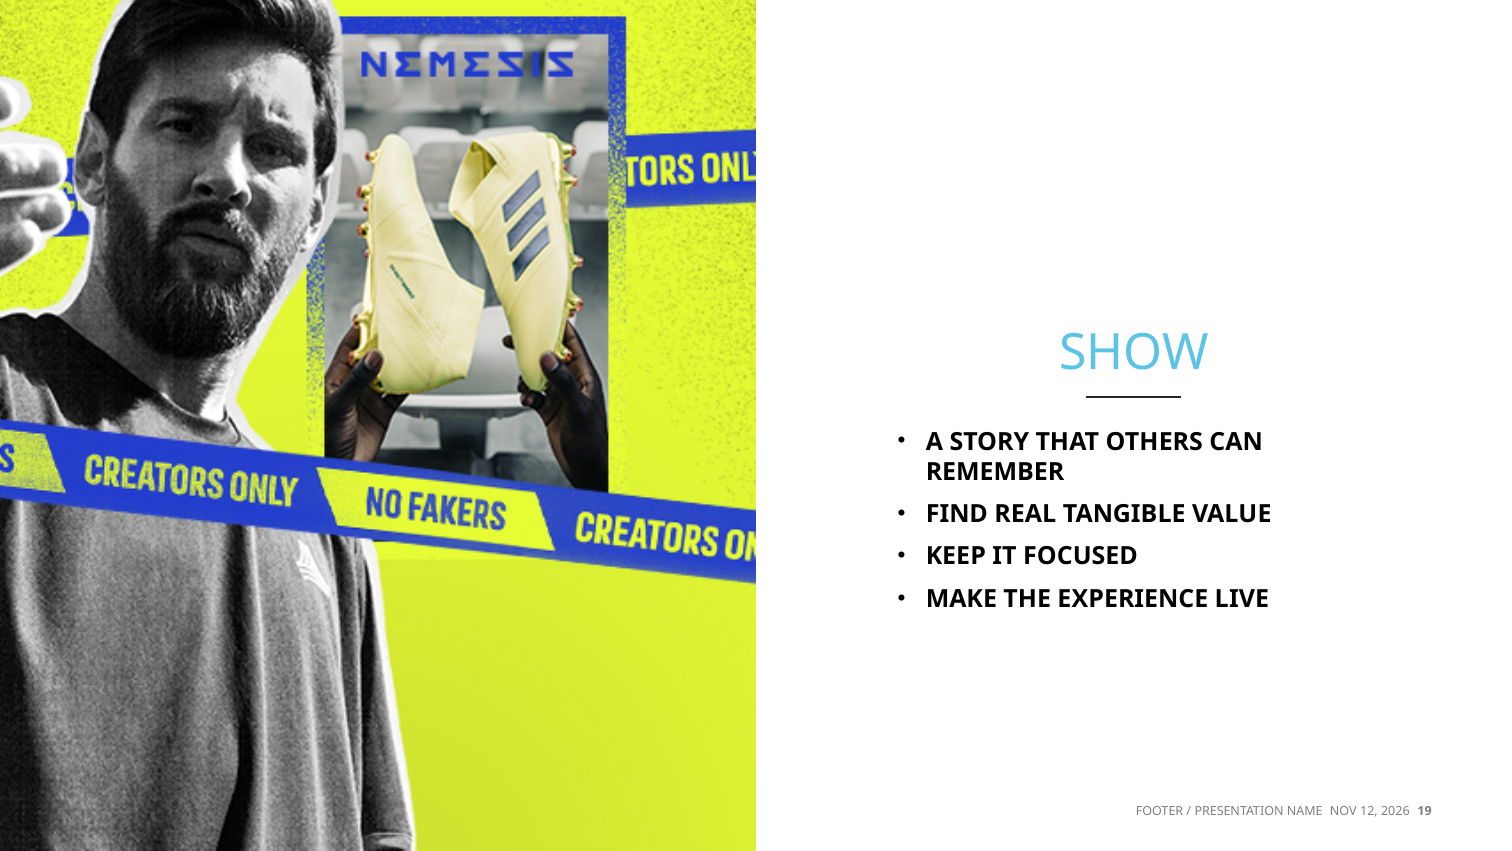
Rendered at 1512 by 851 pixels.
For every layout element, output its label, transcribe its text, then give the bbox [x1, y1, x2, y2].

slide_number 24-Mar-19 [1323, 803, 1417, 851]
list A STORY THAT OTHERS CAN REMEMBER FIND REAL TANGIBLE VALUE KEEP IT FOCUSED MAKE THE EXPERIENCE LIVE [897, 425, 1370, 709]
picture [0, 0, 757, 851]
footer FOOTER / PRESENTATION NAME [761, 803, 1323, 851]
slide_number 19 [1417, 803, 1512, 851]
title ShoW [897, 283, 1371, 379]
